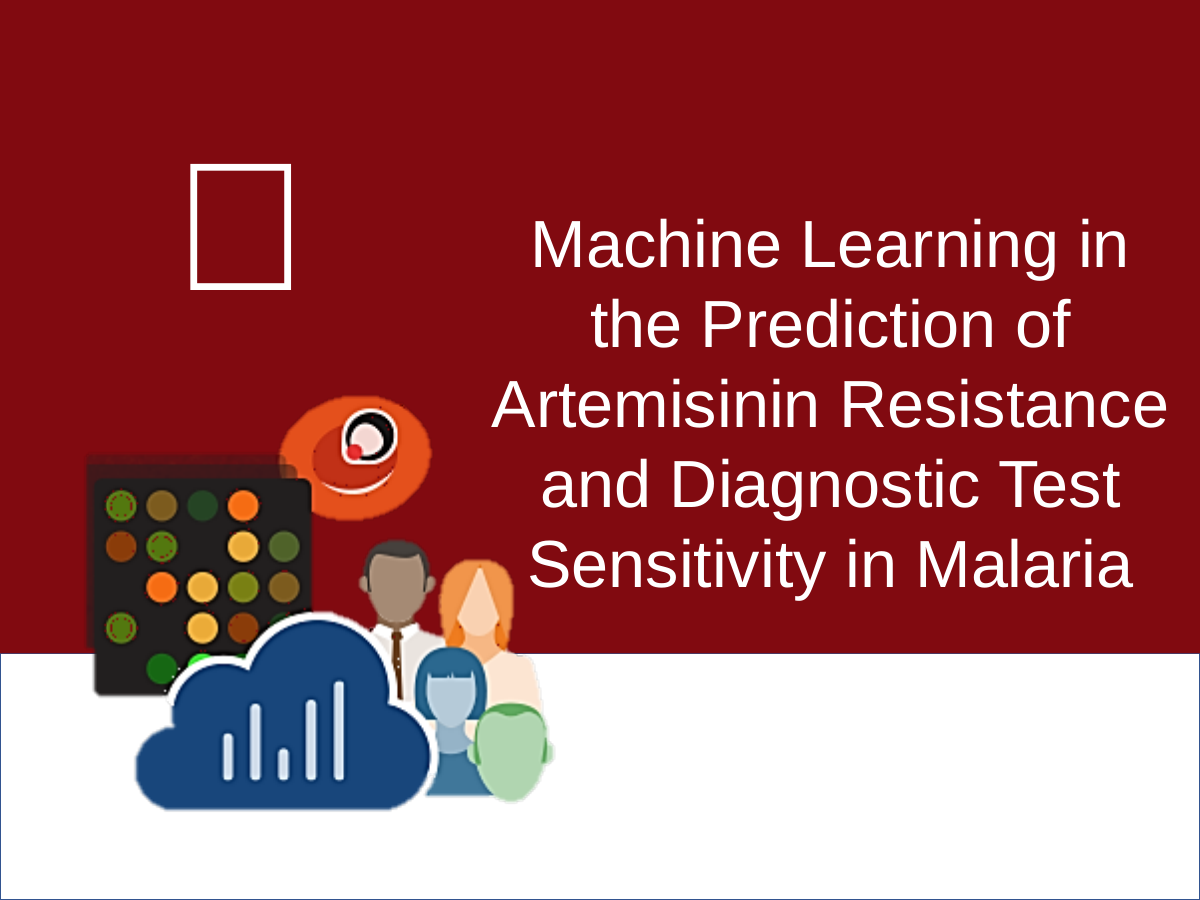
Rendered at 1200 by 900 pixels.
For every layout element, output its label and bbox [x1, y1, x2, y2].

text_box [0, 0, 1200, 900]
